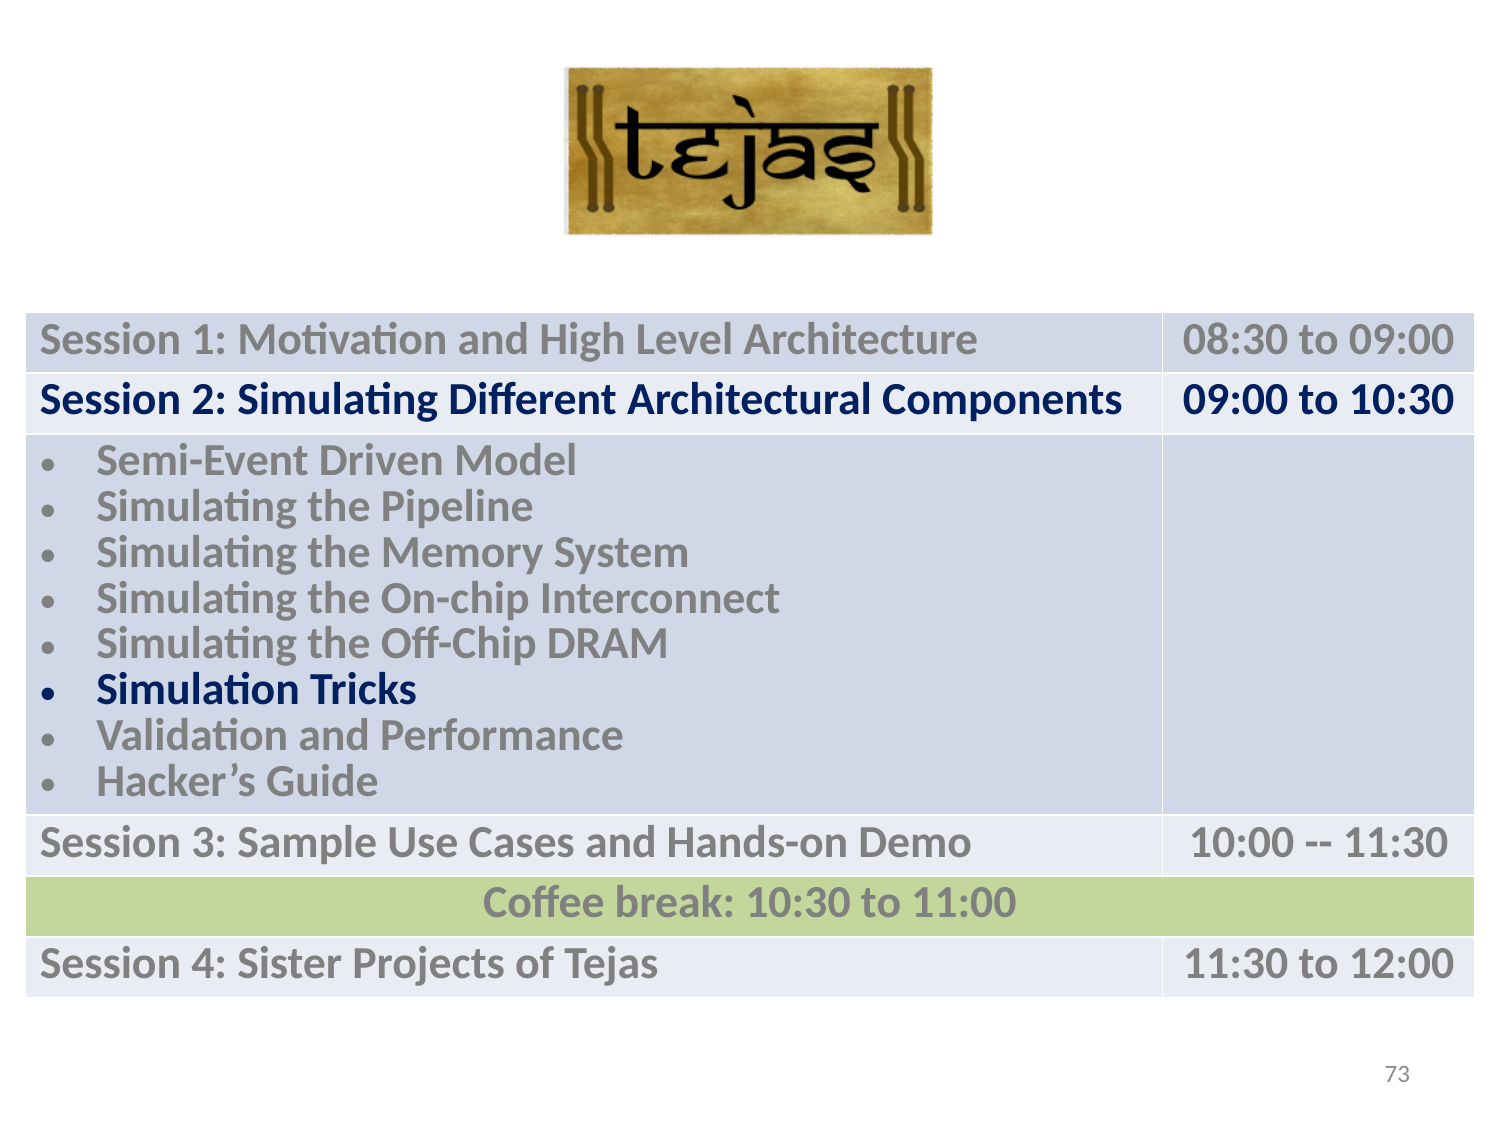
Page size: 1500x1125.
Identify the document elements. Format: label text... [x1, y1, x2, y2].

table_cell [1163, 435, 1474, 814]
table_cell Coffee break: 10:30 to 11:00 [26, 877, 1474, 936]
slide_number 73 [1074, 1042, 1425, 1103]
table_cell Session 3: Sample Use Cases and Hands-on Demo [26, 816, 1162, 875]
table_cell 09:00 to 10:30 [1163, 374, 1474, 433]
table_cell 10:00 -- 11:30 [1163, 816, 1474, 875]
table_cell Session 2: Simulating Different Architectural Components [26, 374, 1162, 433]
table_cell 11:30 to 12:00 [1163, 938, 1474, 997]
table_cell Semi-Event Driven Model Simulating the Pipeline Simulating the Memory System Simulating the On-chip Interconnect Simulating the Off-Chip DRAM Simulation Tricks Validation and Performance Hacker’s Guide [26, 435, 1162, 814]
table_header 08:30 to 09:00 [1163, 313, 1474, 372]
table_cell Session 4: Sister Projects of Tejas [26, 938, 1162, 997]
table_header Session 1: Motivation and High Level Architecture [26, 313, 1162, 372]
picture [562, 64, 938, 238]
